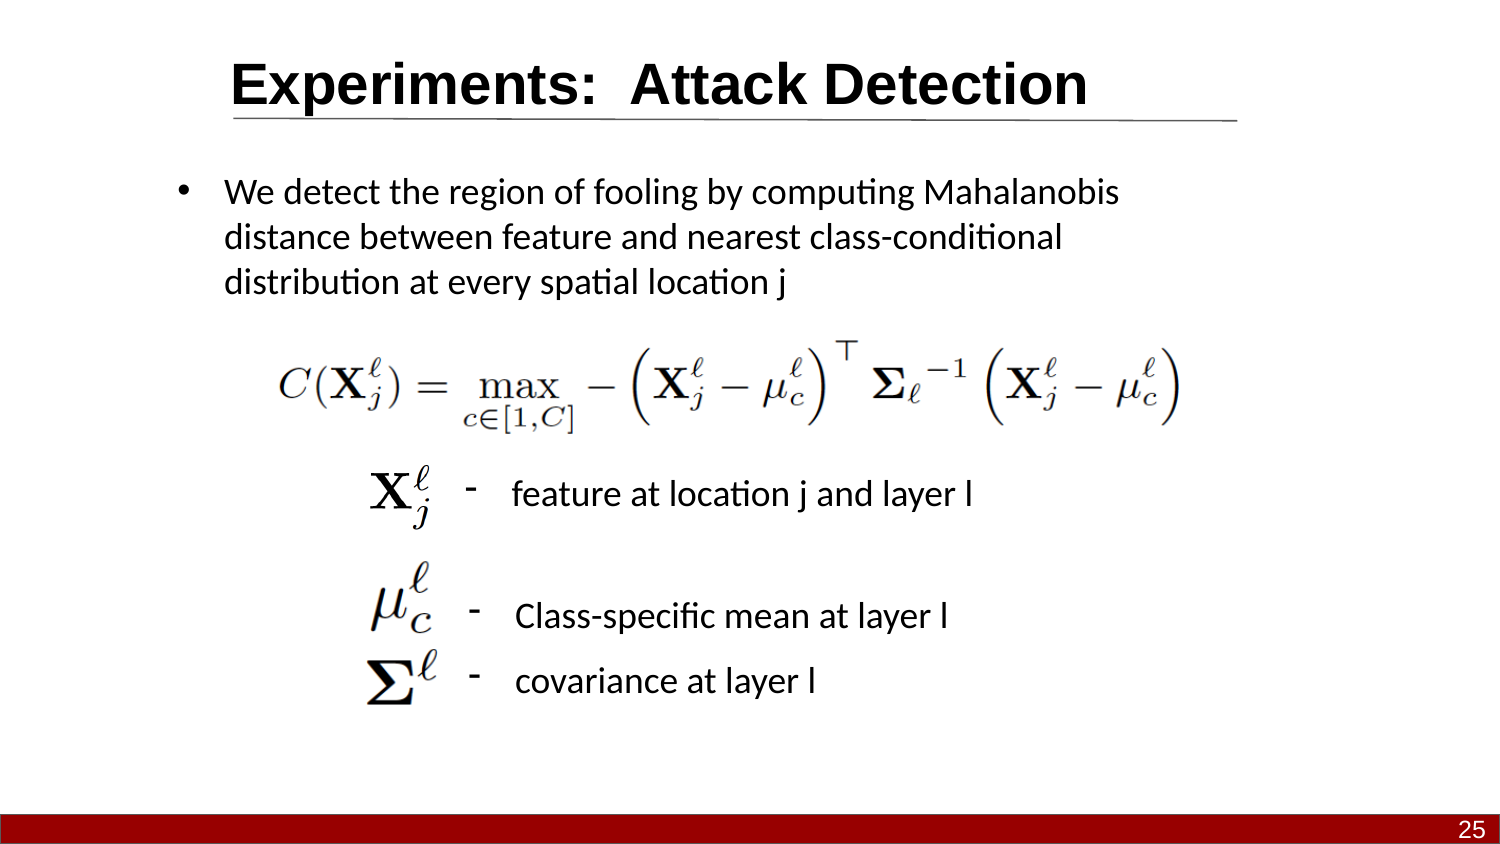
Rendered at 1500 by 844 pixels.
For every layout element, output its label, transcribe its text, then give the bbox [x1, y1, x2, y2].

slide_number 25 [1453, 811, 1491, 844]
text_box Class-specific mean at layer l [459, 584, 1133, 644]
picture [345, 556, 459, 735]
title Experiments: Attack Detection [227, 43, 1227, 159]
picture [162, 284, 1203, 538]
text_box feature at location j and layer l [453, 471, 1020, 522]
text_box We detect the region of fooling by computing Mahalanobis distance between feature and nearest class-conditional distribution at every spatial location j [162, 159, 1250, 310]
text_box covariance at layer l [464, 648, 955, 709]
